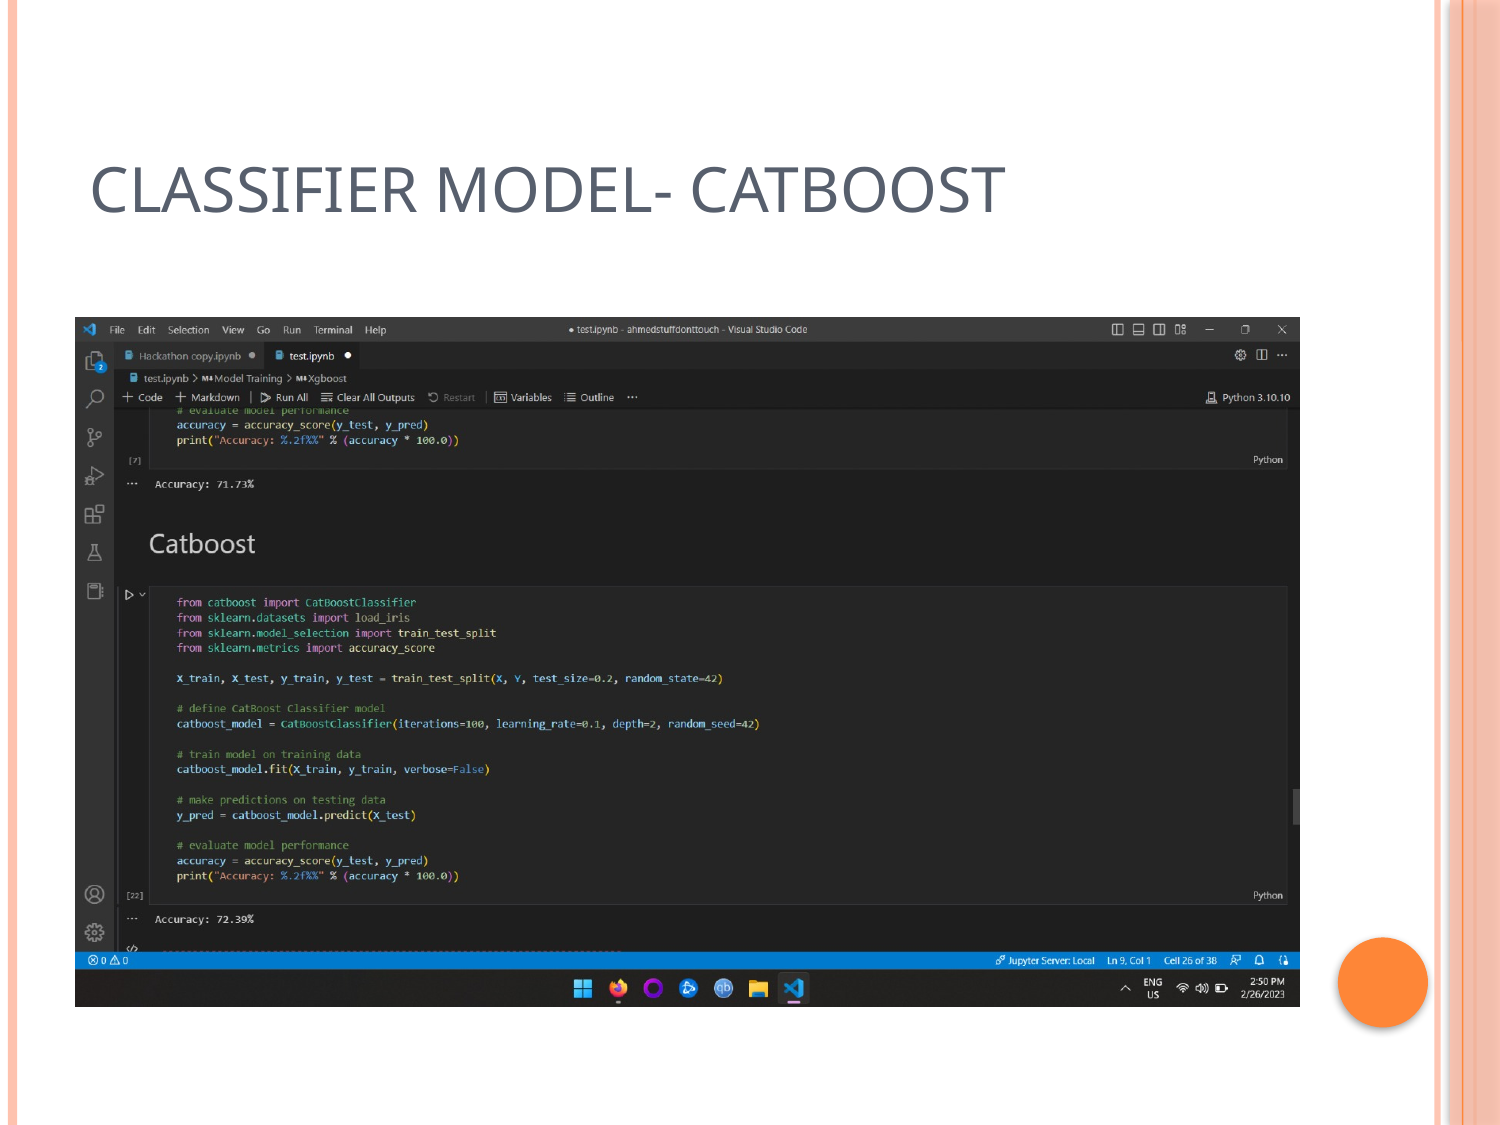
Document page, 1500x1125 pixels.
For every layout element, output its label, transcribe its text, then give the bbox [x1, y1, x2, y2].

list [74, 317, 1301, 1008]
title Classifier Model- CatBoost [75, 45, 1300, 233]
